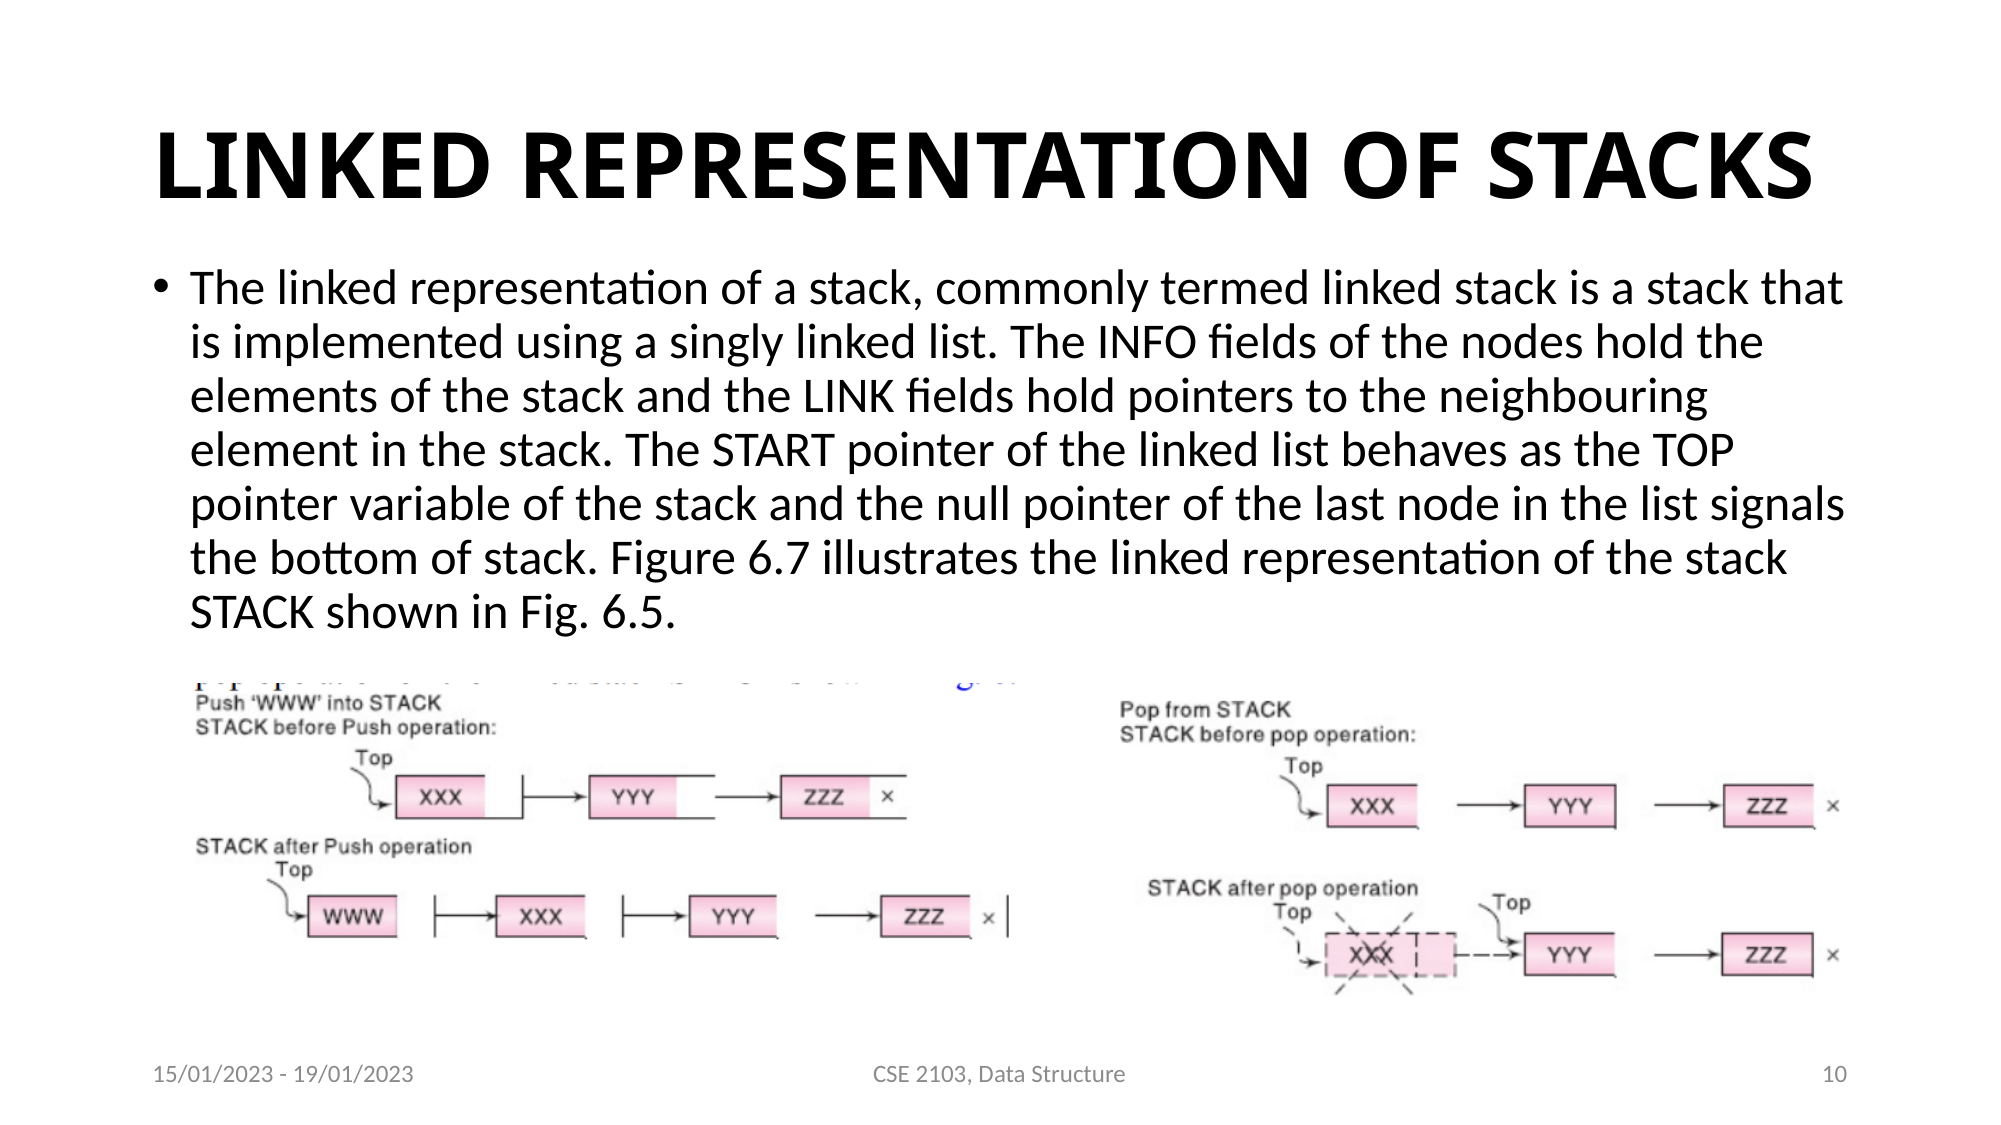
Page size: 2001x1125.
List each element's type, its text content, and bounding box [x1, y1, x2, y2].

title LINKED REPRESENTATION OF STACKS [137, 59, 1863, 253]
list The linked representation of a stack, commonly termed linked stack is a stack that is implemented using a singly linked list. The INFO fields of the nodes hold the elements of the stack and the LINK fields hold pointers to the neighbouring element in the stack. The START pointer of the linked list behaves as the TOP pointer variable of the stack and the null pointer of the last node in the list signals the bottom of stack. Figure 6.7 illustrates the linked representation of the stack STACK shown in Fig. 6.5. [137, 253, 1863, 1014]
footer CSE 2103, Data Structure [662, 1042, 1338, 1103]
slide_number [137, 1042, 588, 1103]
picture [183, 682, 1021, 953]
picture [1108, 683, 1863, 1003]
slide_number 10 [1412, 1042, 1863, 1103]
